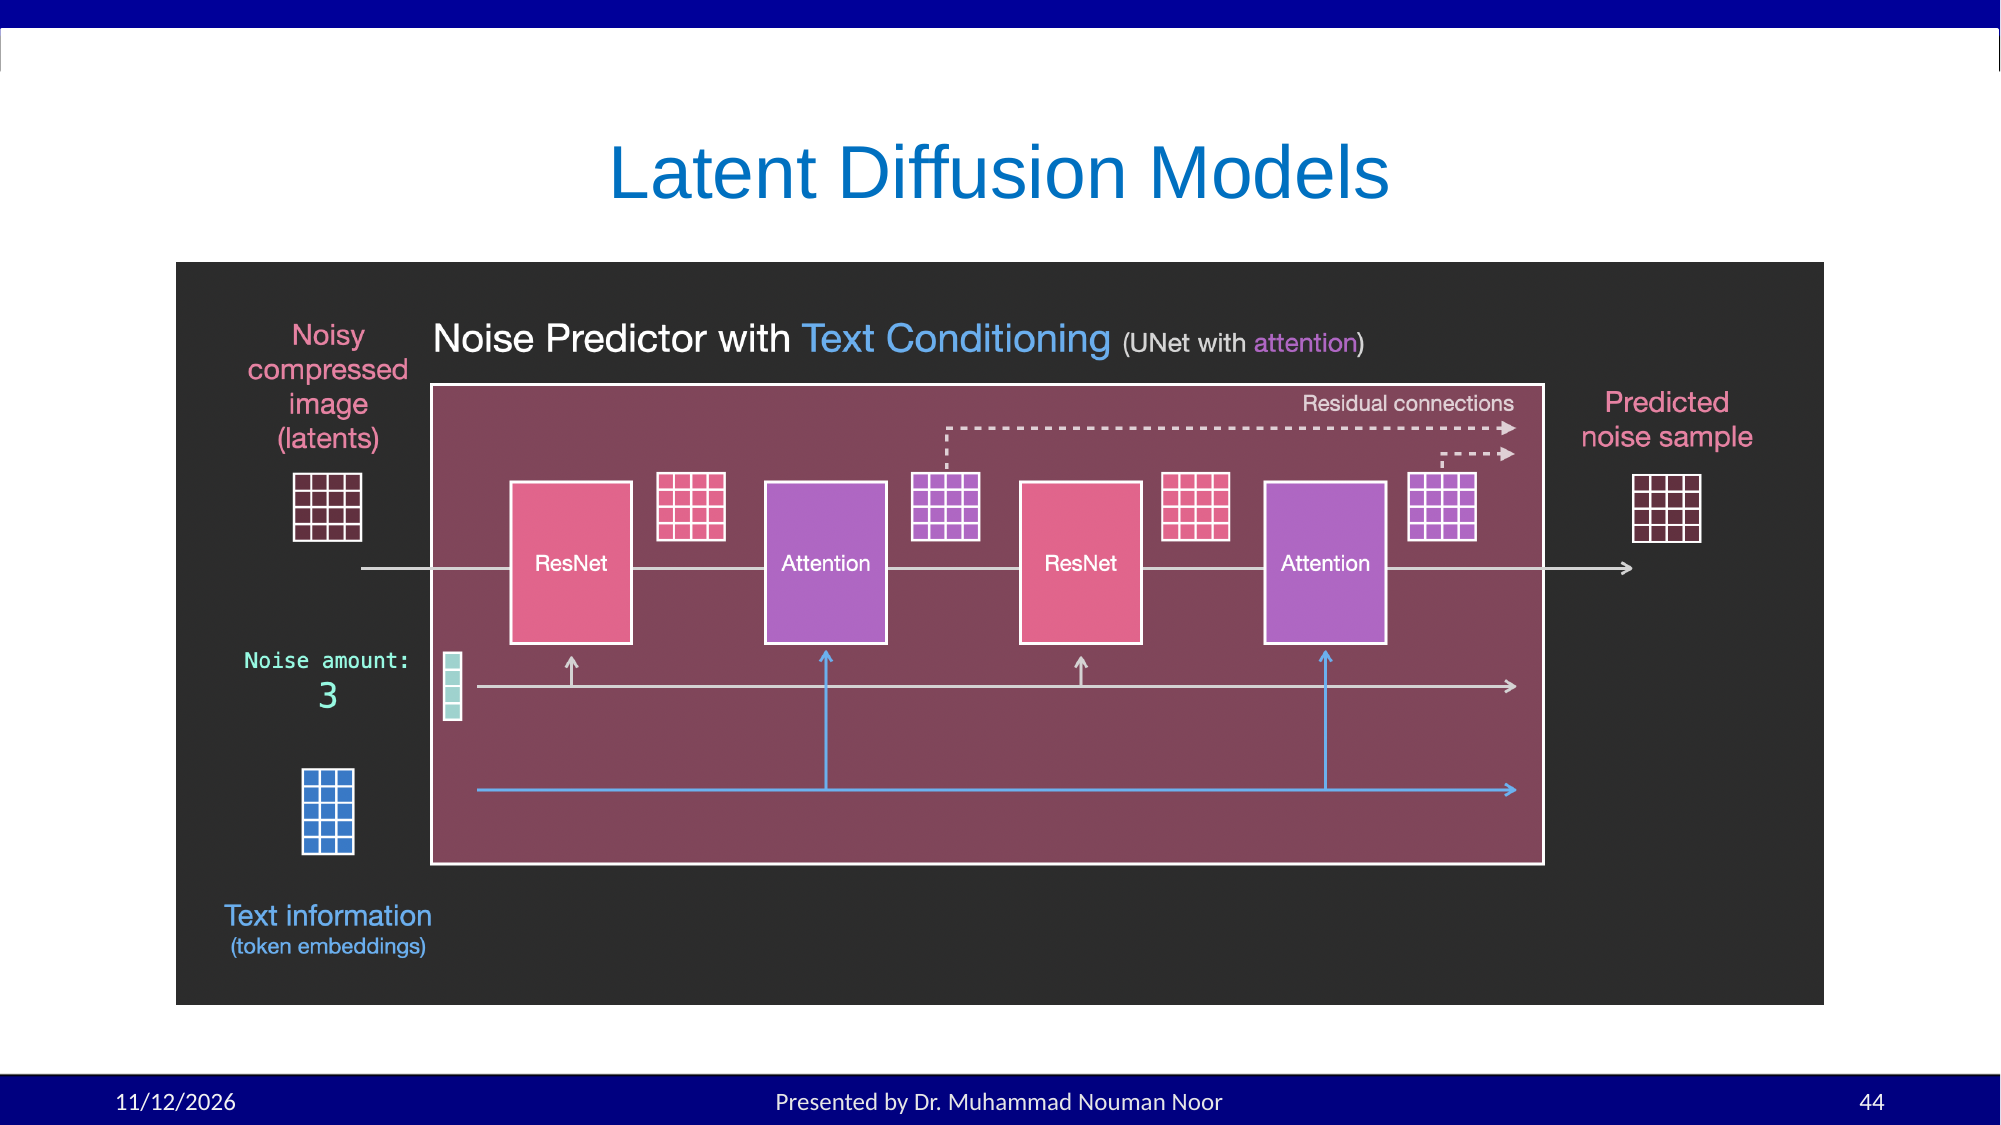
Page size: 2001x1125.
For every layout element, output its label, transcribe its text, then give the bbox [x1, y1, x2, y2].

picture [0, 0, 2001, 1125]
title Latent Diffusion Models [99, 99, 1900, 238]
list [176, 262, 1824, 1006]
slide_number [99, 1062, 567, 1125]
footer Presented by Dr. Muhammad Nouman Noor [683, 1062, 1317, 1125]
slide_number 44 [1433, 1062, 1900, 1125]
